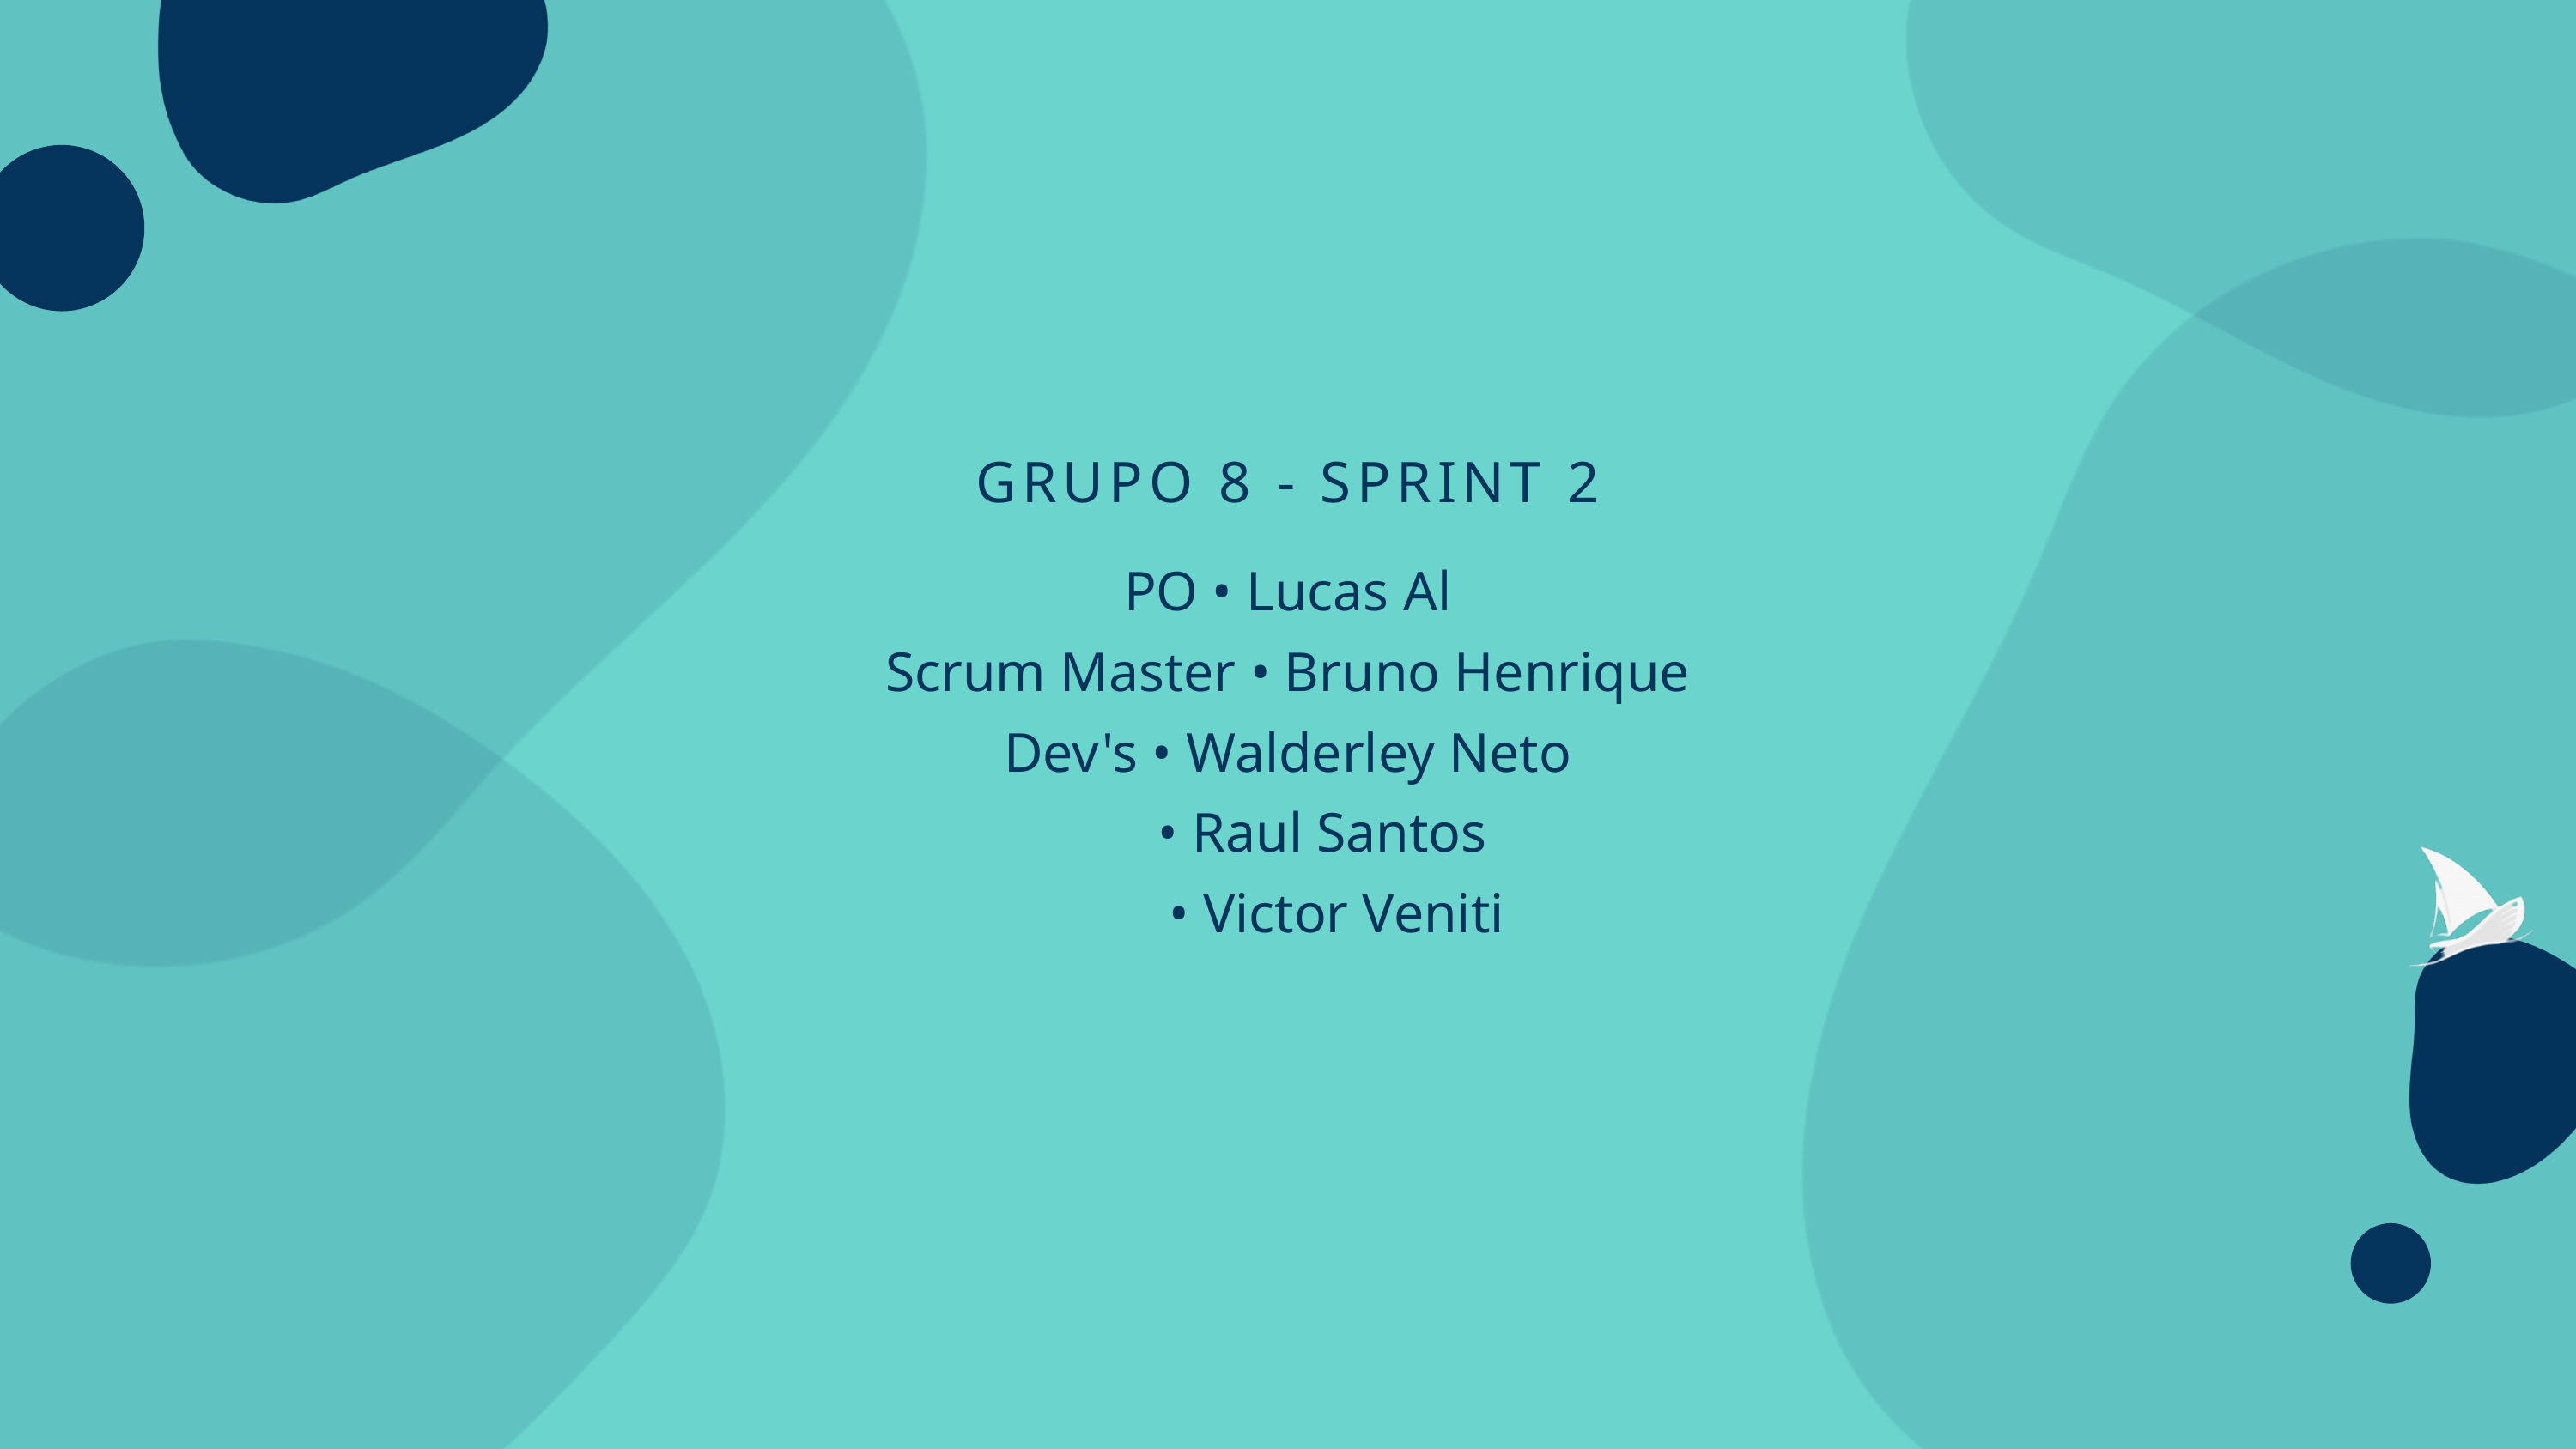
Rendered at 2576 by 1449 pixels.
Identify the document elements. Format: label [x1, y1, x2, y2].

picture [1795, 0, 2576, 1449]
text_box [733, 435, 1843, 1013]
picture [0, 0, 854, 1449]
text_box [0, 144, 145, 312]
text_box [2350, 1222, 2432, 1304]
